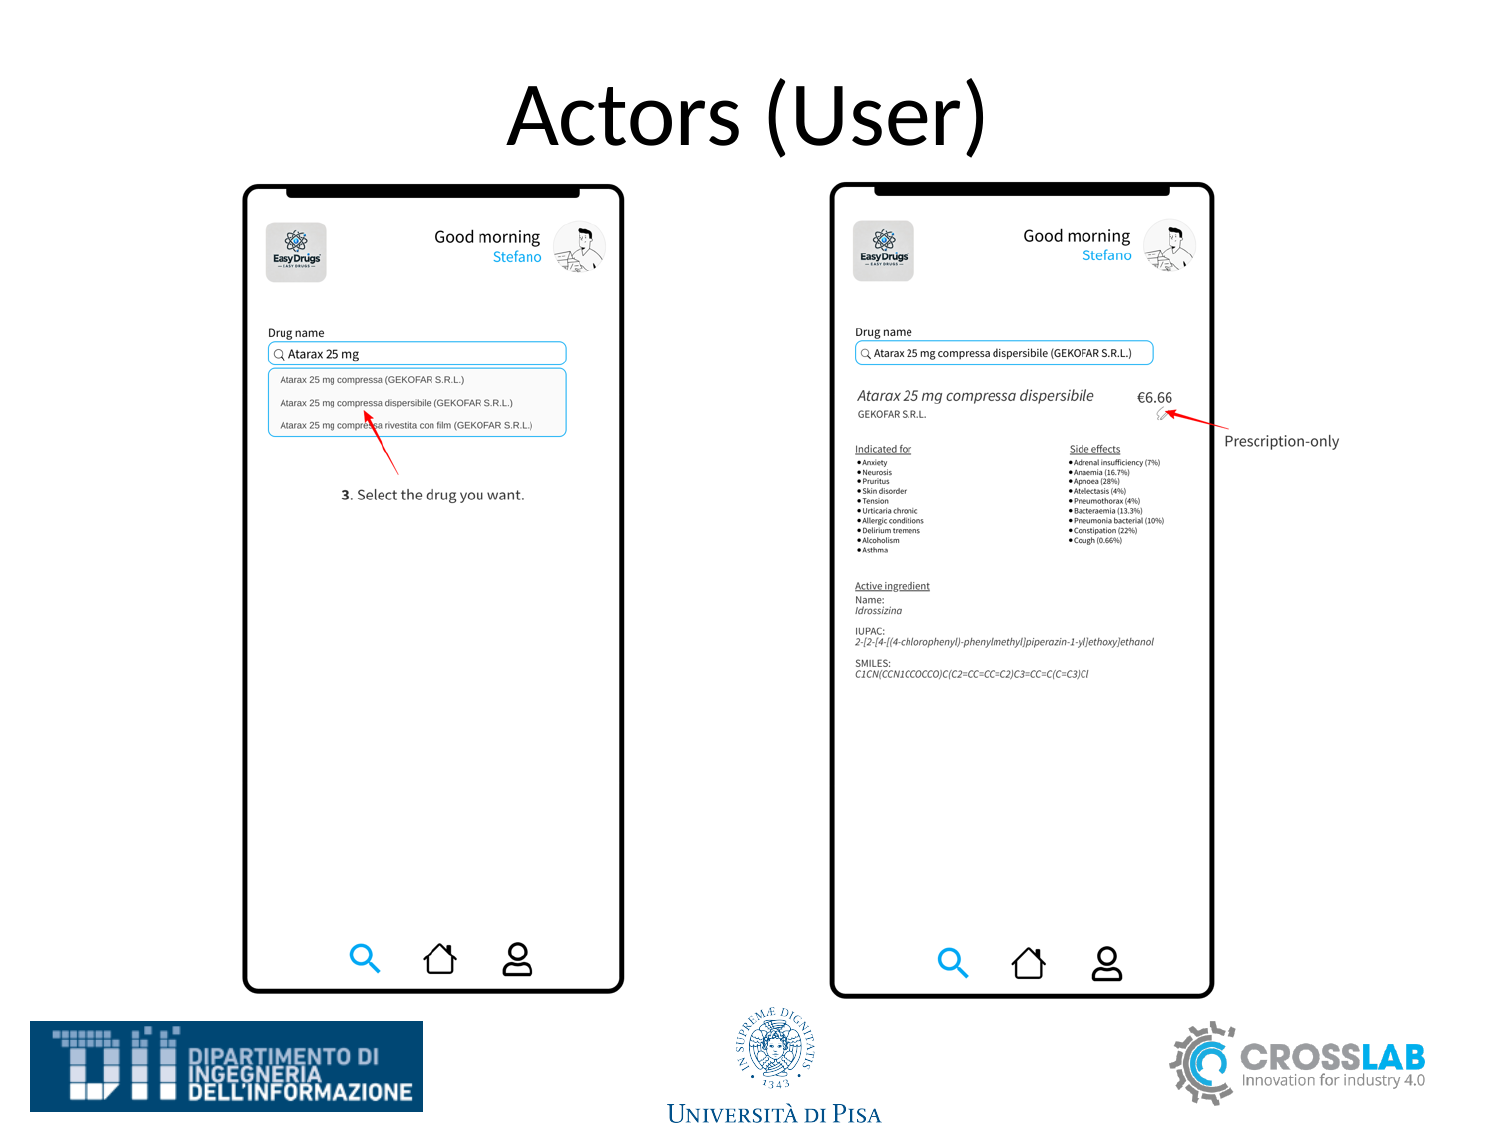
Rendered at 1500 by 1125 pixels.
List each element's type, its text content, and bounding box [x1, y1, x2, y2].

picture [1169, 1021, 1425, 1106]
picture [234, 178, 629, 1001]
picture [821, 178, 1343, 1001]
picture [667, 1007, 882, 1123]
picture [30, 1021, 423, 1112]
title Actors (User) [30, 14, 1468, 203]
